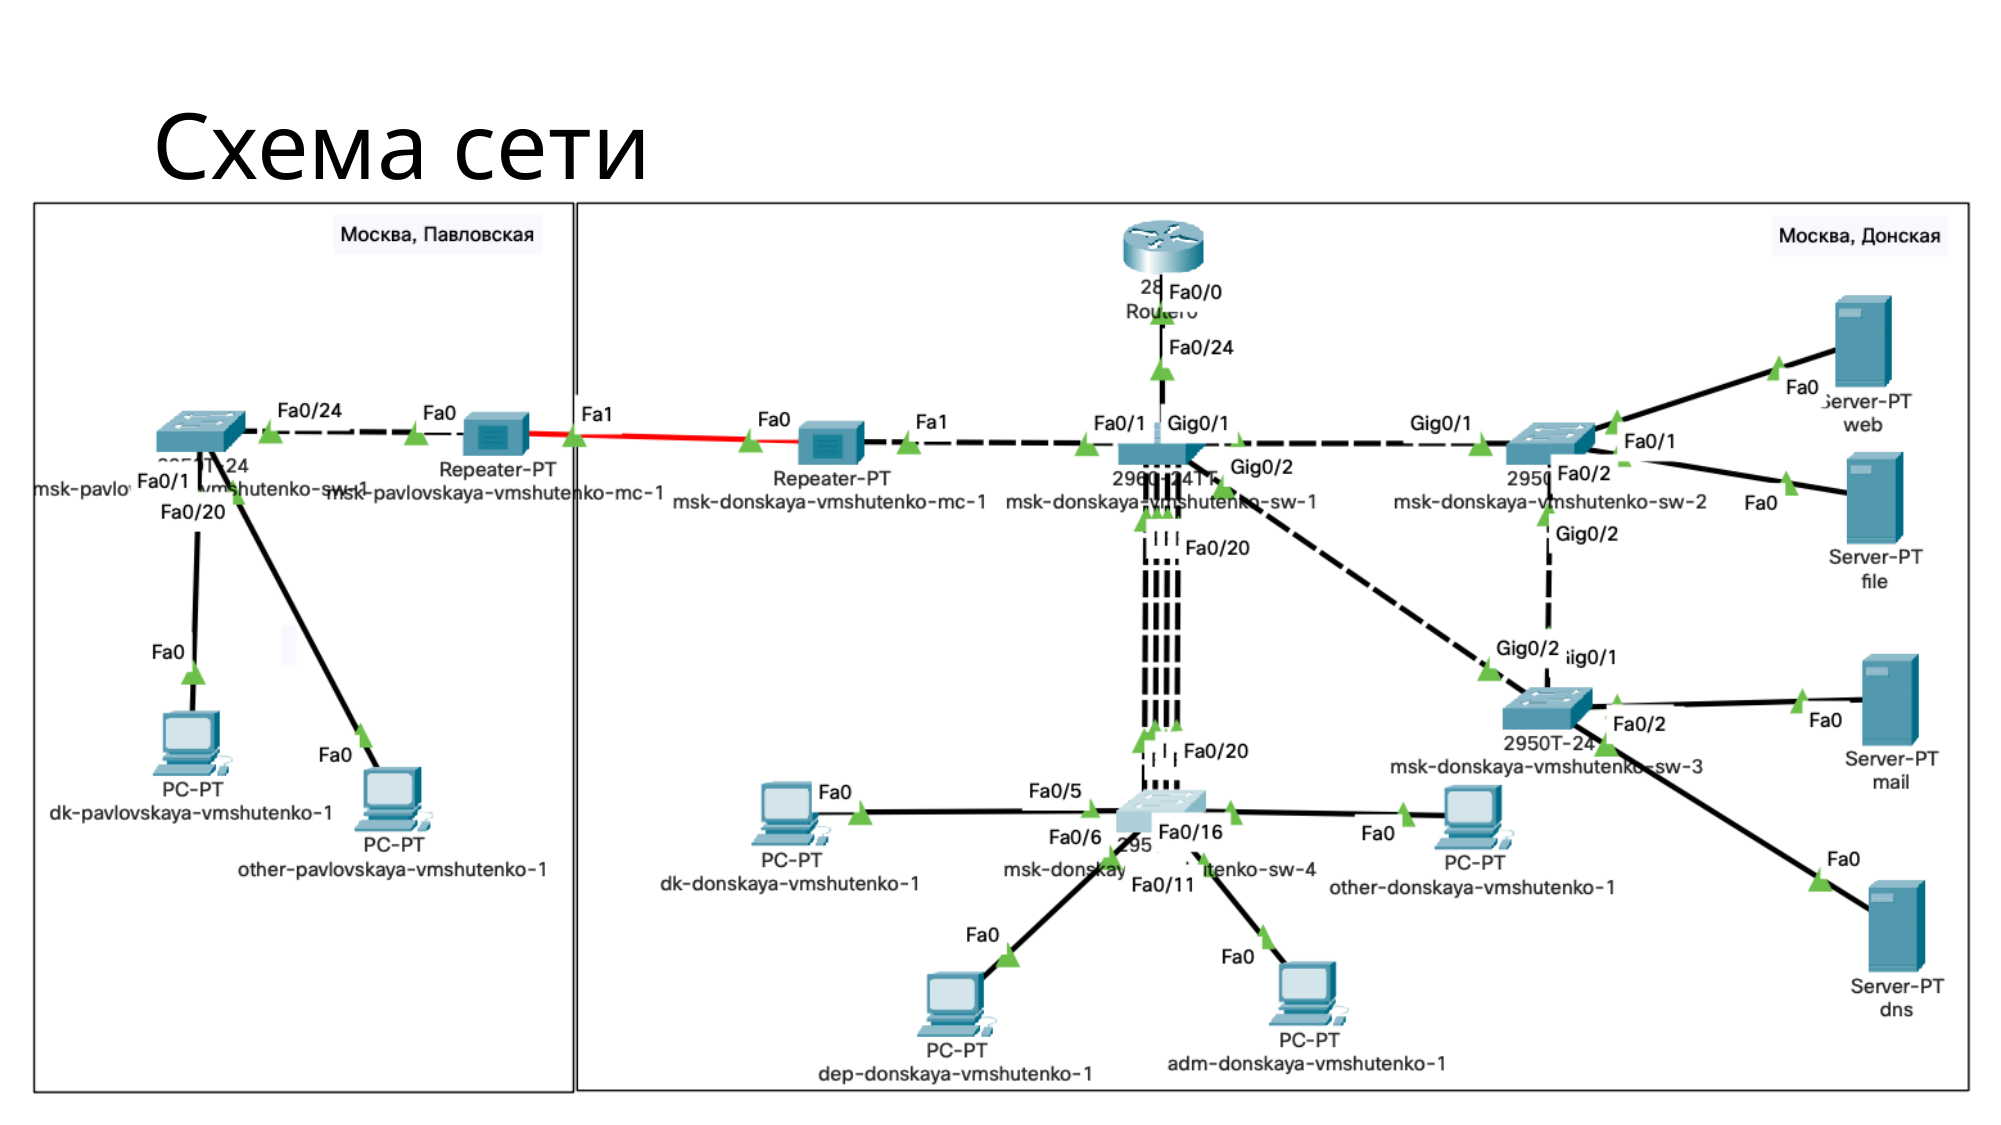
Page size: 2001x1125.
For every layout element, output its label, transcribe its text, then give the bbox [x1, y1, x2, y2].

picture [26, 195, 1978, 1100]
title Схема сети [137, 41, 1863, 195]
